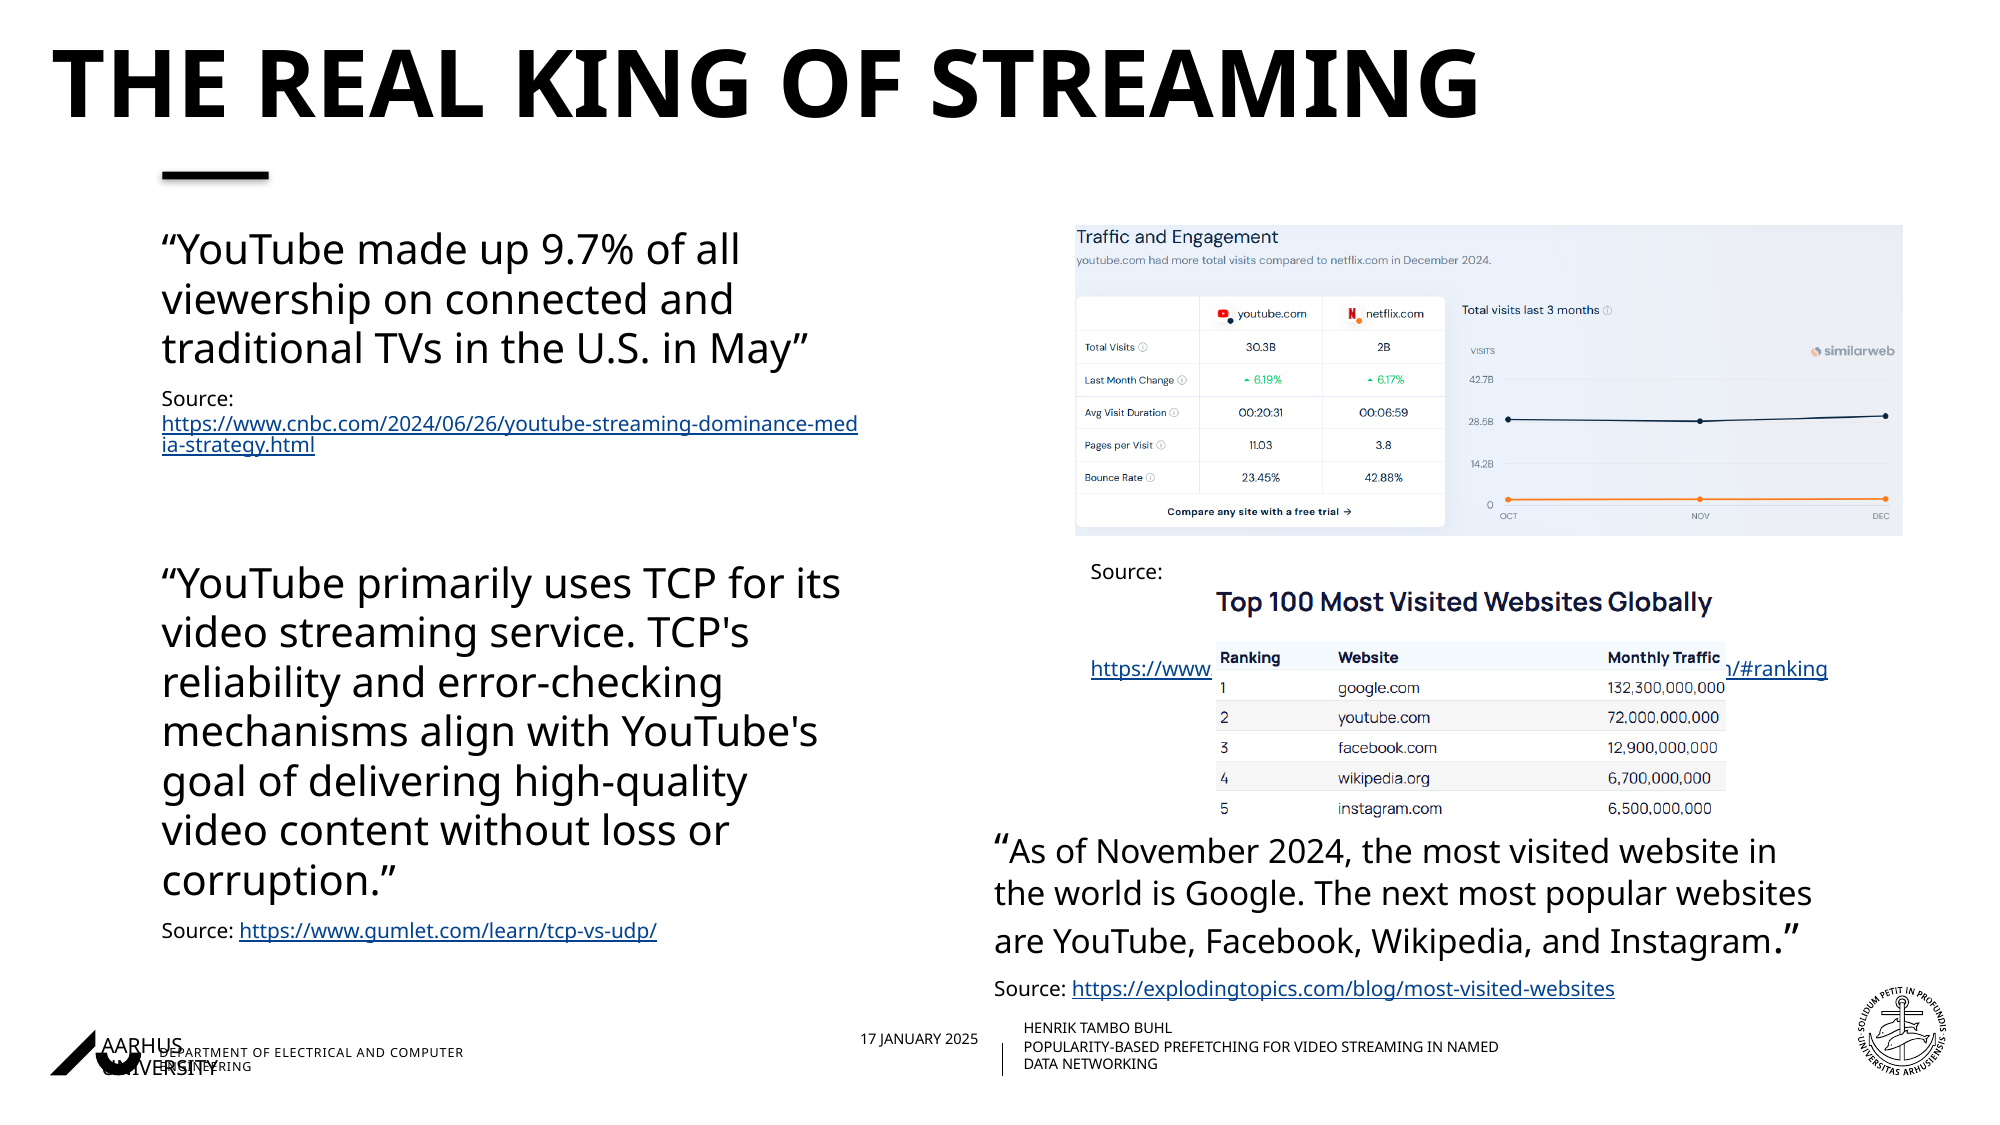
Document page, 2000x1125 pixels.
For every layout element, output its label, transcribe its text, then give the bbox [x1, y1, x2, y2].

picture [1075, 225, 1903, 536]
title The real king of streaming [51, 37, 1948, 162]
list “YouTube made up 9.7% of all viewership on connected and traditional TVs in the U.S. in May” Source: https://www.cnbc.com/2024/06/26/youtube-streaming-dominance-media-strategy.html “YouTube primarily uses TCP for its video streaming service. TCP's reliability and error-checking mechanisms align with YouTube's goal of delivering high-quality video content without loss or corruption.” Source: https://www.gumlet.com/learn/tcp-vs-udp/ [161, 224, 863, 859]
text_box “As of November 2024, the most visited website in the world is Google. The next most popular websites are YouTube, Facebook, Wikipedia, and Instagram.” Source: https://explodingtopics.com/blog/most-visited-websites [994, 824, 1838, 1014]
text_box Source: https://www.similarweb.com/website/youtube.com/vs/netflix.com/#ranking [1075, 542, 1903, 692]
picture [1212, 588, 1726, 818]
